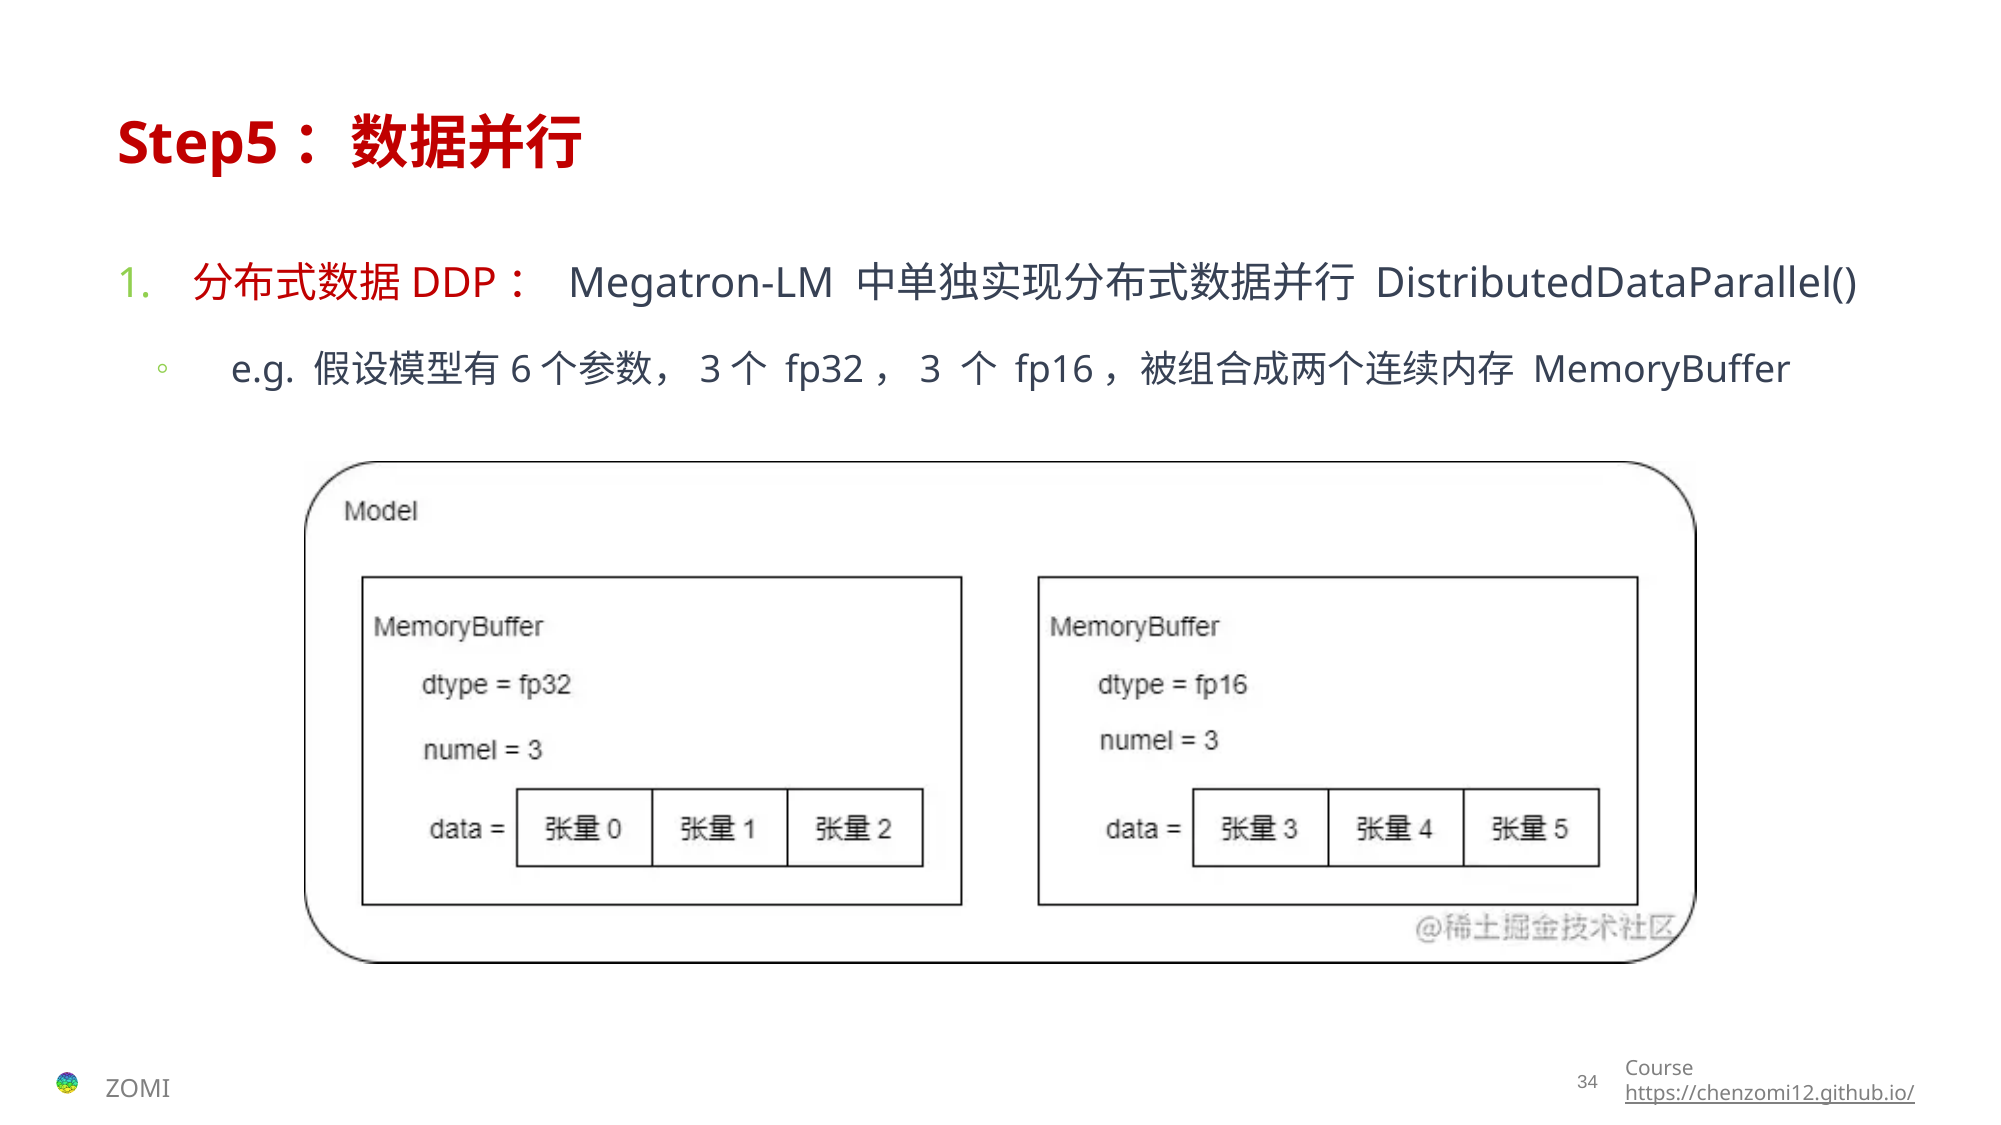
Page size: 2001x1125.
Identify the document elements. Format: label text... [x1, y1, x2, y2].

picture [57, 1073, 77, 1093]
list 分布式数据DDP： Megatron-LM 中单独实现分布式数据并行 DistributedDataParallel() e.g. 假设模型有6个参数，3个 fp32，3 个 fp16，被组合成两个连续内存 MemoryBuffer [102, 223, 1901, 1043]
title Step5：数据并行 [102, 91, 1901, 189]
picture [304, 460, 1697, 964]
